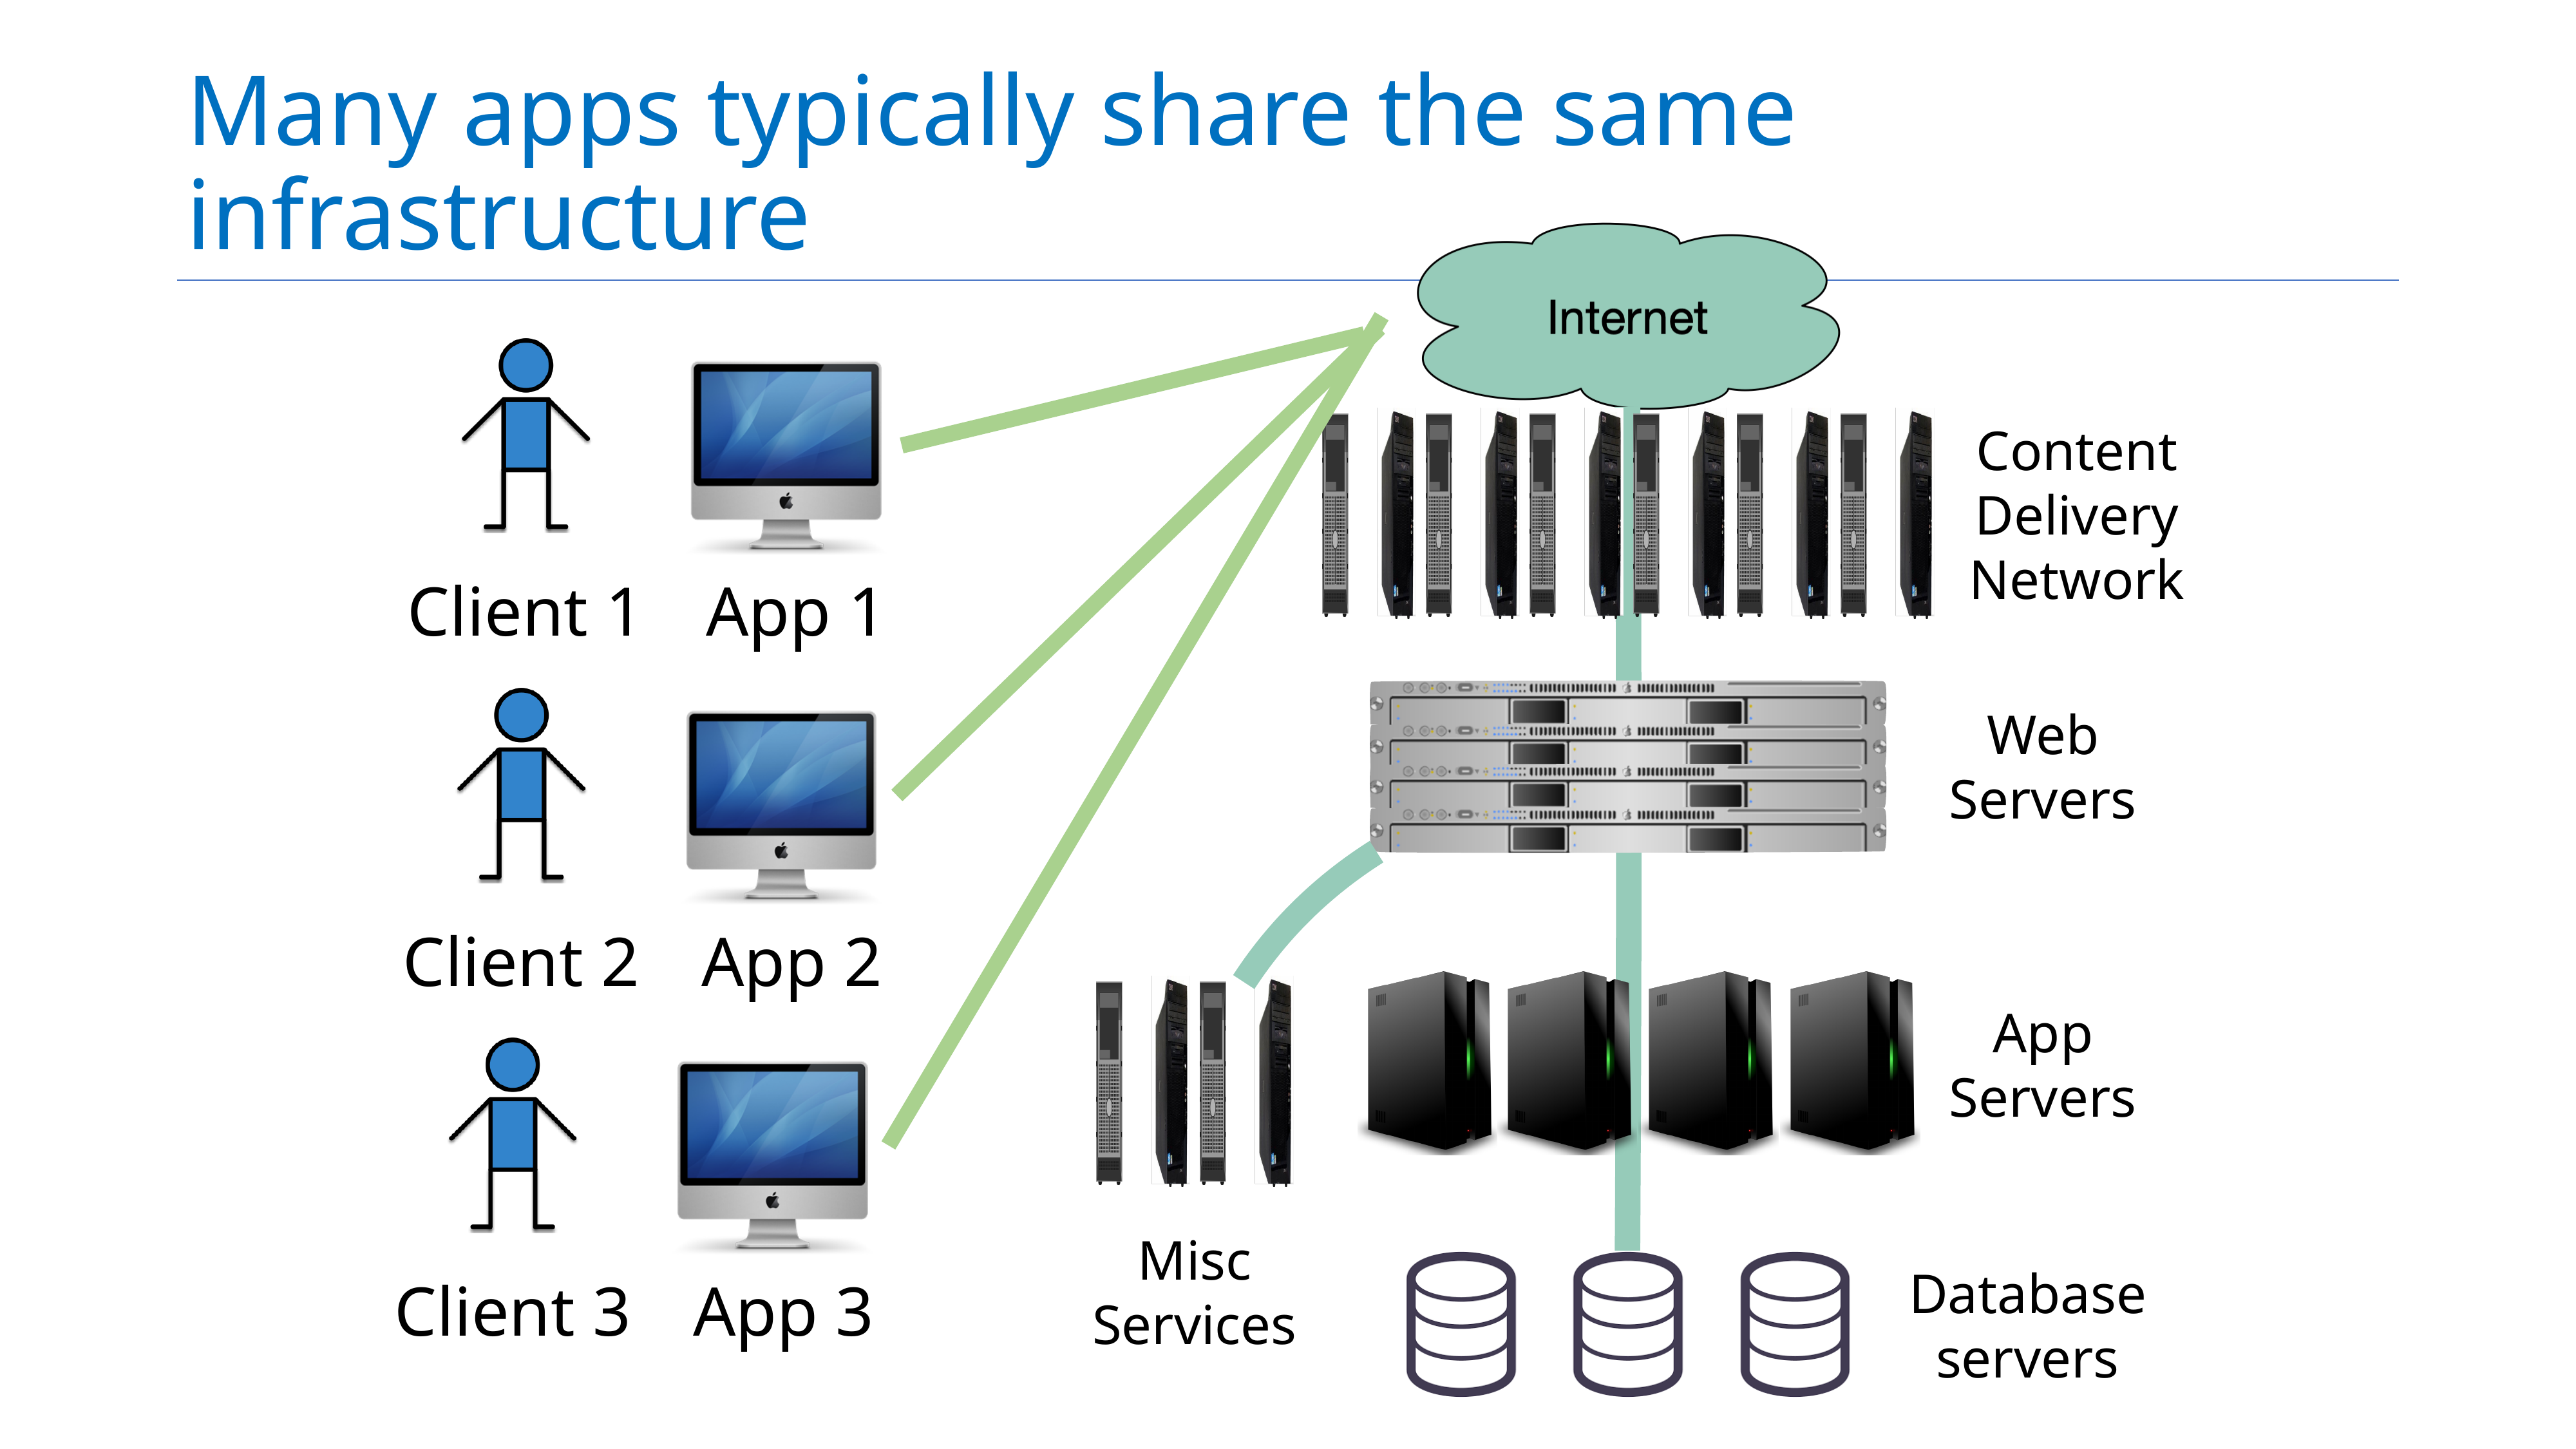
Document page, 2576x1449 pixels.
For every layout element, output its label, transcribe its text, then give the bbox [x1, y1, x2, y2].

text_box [402, 679, 888, 1008]
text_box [407, 330, 888, 658]
title Many apps typically share the same infrastructure [176, 0, 2400, 281]
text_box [888, 316, 1382, 1146]
picture [1395, 216, 1862, 406]
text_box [393, 1030, 889, 1358]
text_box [1075, 406, 2197, 1398]
